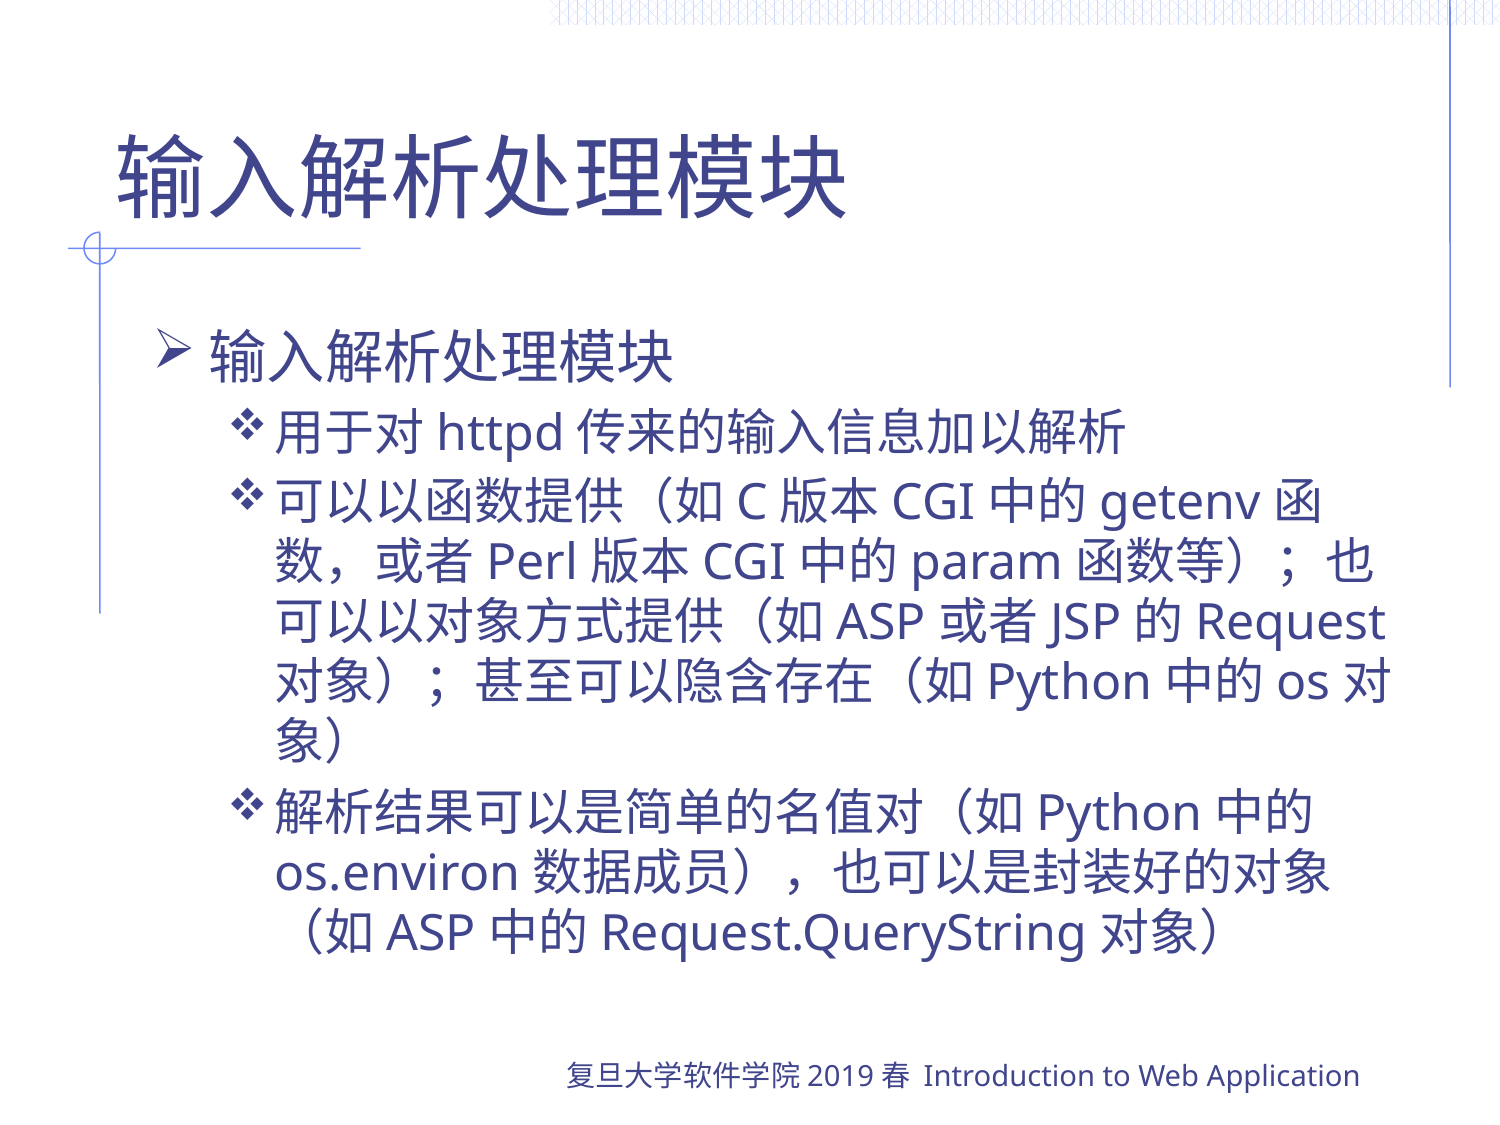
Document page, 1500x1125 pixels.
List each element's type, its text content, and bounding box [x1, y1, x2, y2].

title 输入解析处理模块 [99, 50, 1375, 238]
list 输入解析处理模块 用于对httpd传来的输入信息加以解析 可以以函数提供（如C版本CGI中的getenv函数，或者Perl版本CGI中的param函数等）；也可以以对象方式提供（如ASP或者JSP的Request对象）；甚至可以隐含存在（如Python中的os对象） 解析结果可以是简单的名值对（如Python中的os.environ数据成员），也可以是封装好的对象（如ASP中的Request.QueryString对象） [137, 312, 1413, 988]
